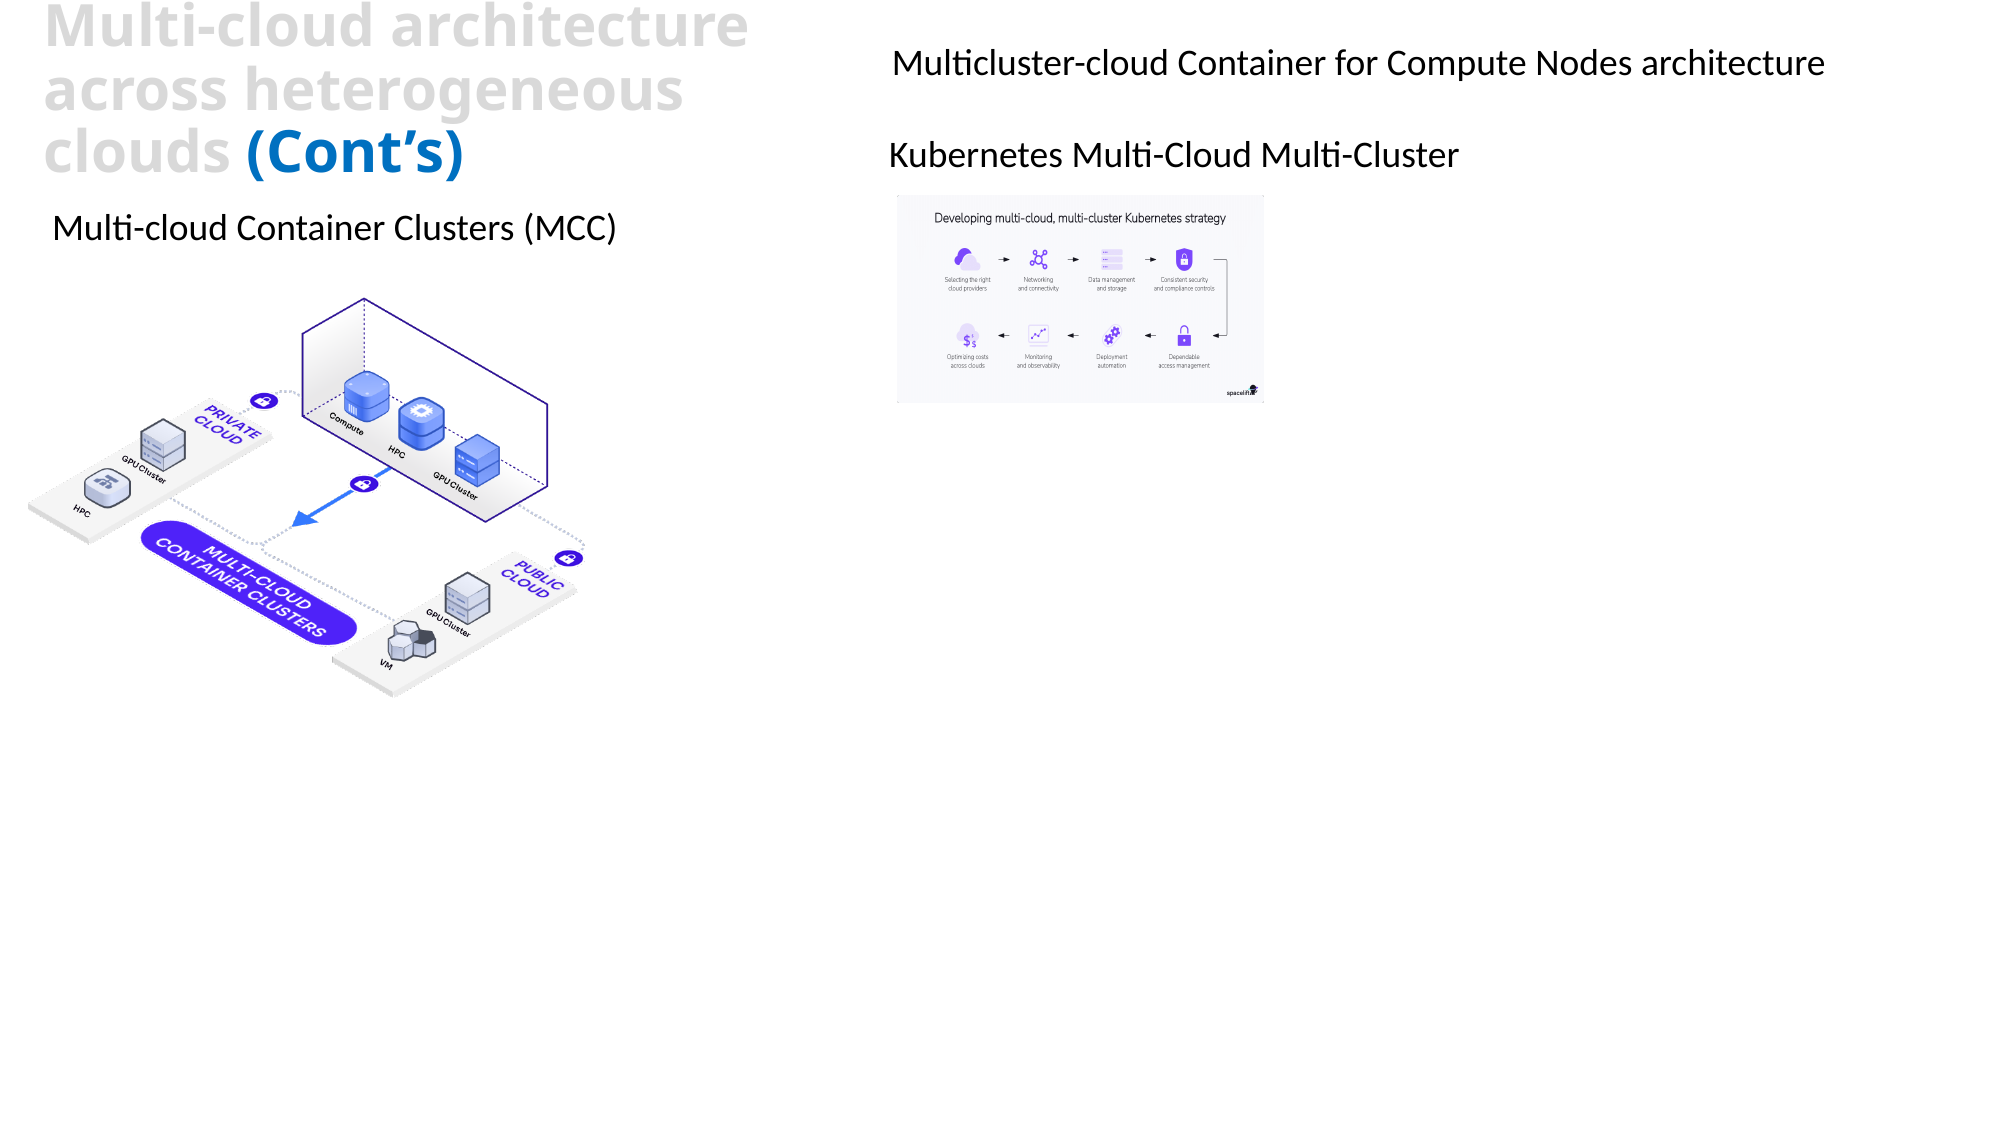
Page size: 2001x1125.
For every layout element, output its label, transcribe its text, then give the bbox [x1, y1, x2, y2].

text_box Multicluster-cloud Container for Compute Nodes architecture [877, 30, 1842, 91]
title Multi-cloud architecture across heterogeneous clouds (Cont’s) [28, 28, 829, 154]
picture [28, 297, 592, 705]
picture [897, 195, 1264, 403]
text_box Multi-cloud Container Clusters (MCC) [37, 195, 634, 255]
text_box Kubernetes Multi-Cloud Multi-Cluster [874, 122, 1476, 183]
